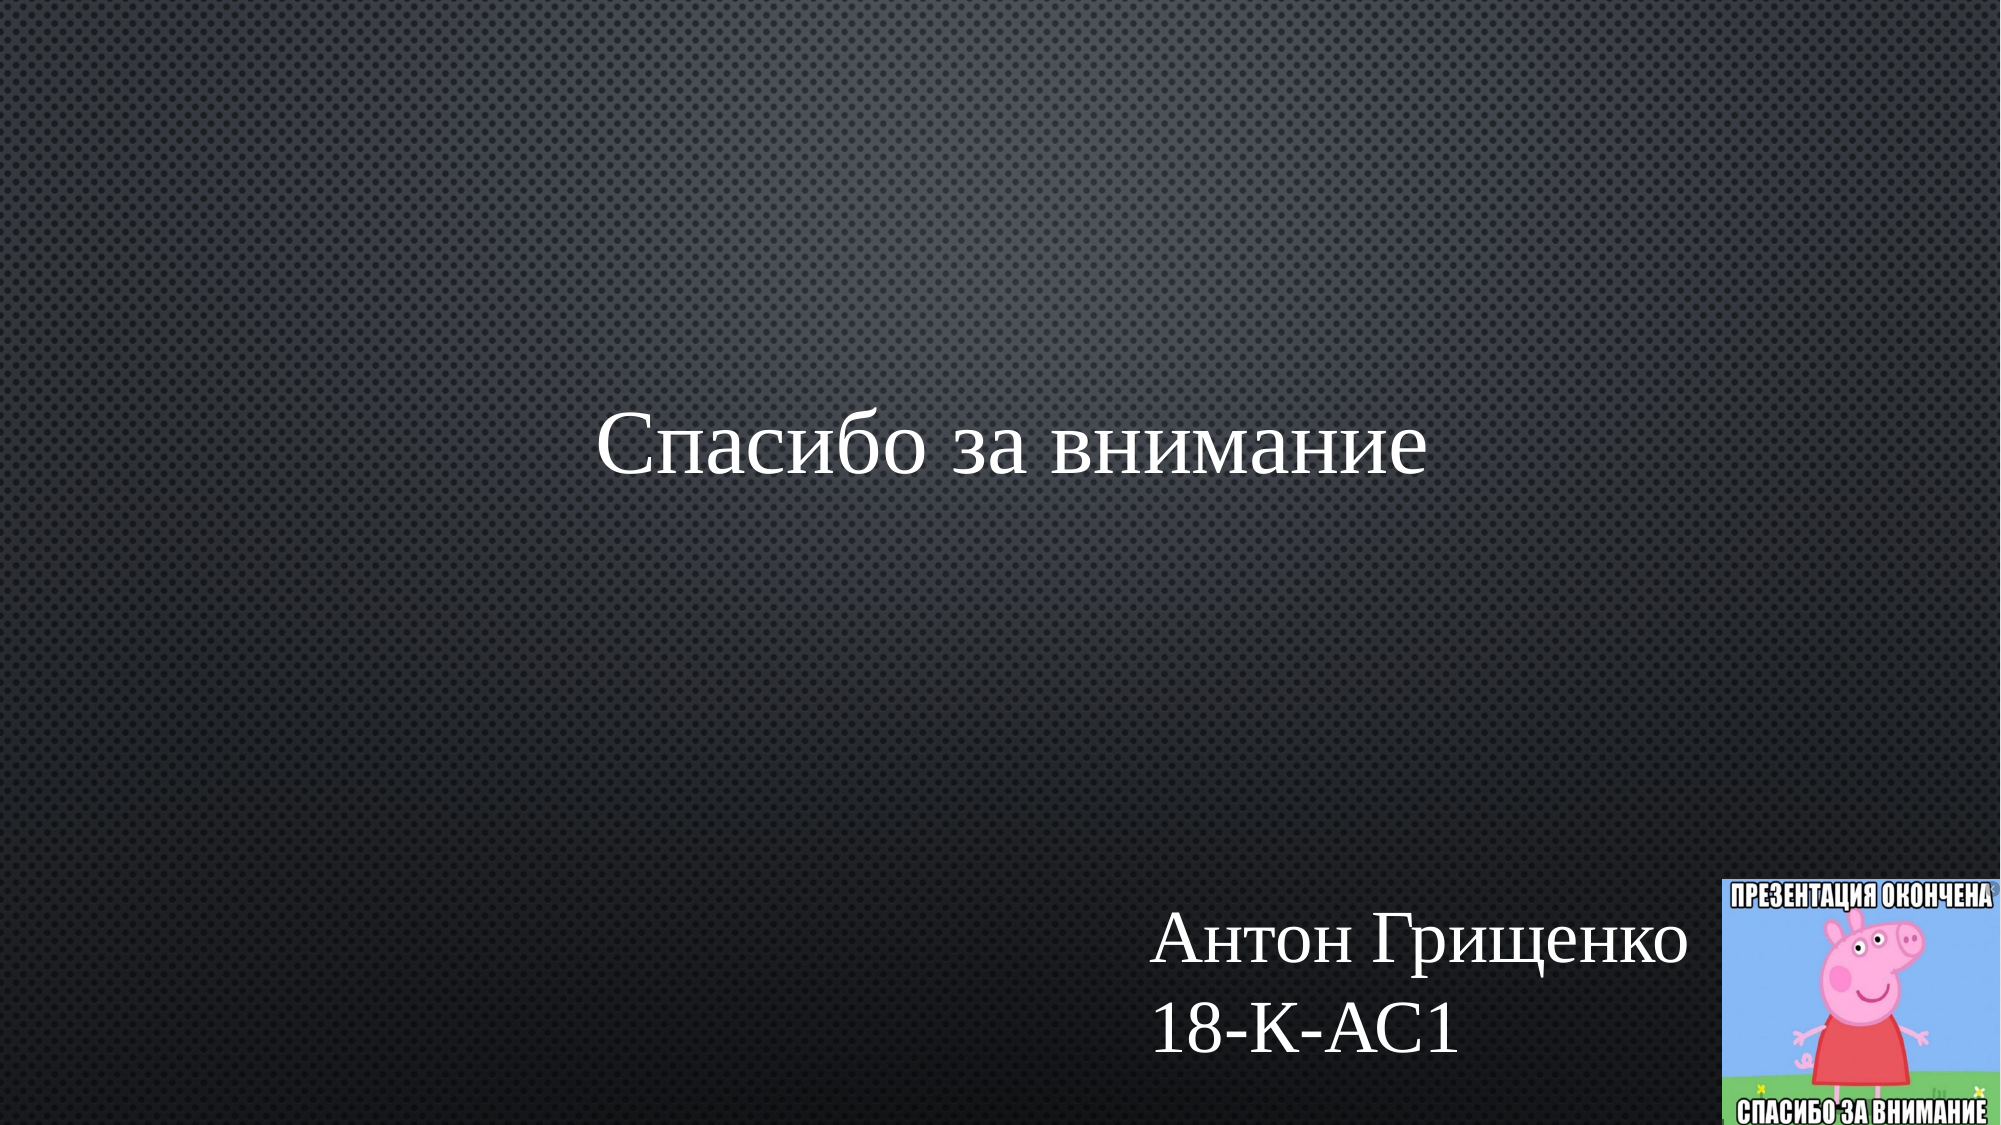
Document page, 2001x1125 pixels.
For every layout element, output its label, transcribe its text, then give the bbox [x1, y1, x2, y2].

text_box Спасибо за внимание [580, 374, 1449, 500]
text_box Антон Грищенко 18-К-АС1 [1134, 879, 1722, 1075]
picture [1722, 879, 2000, 1125]
